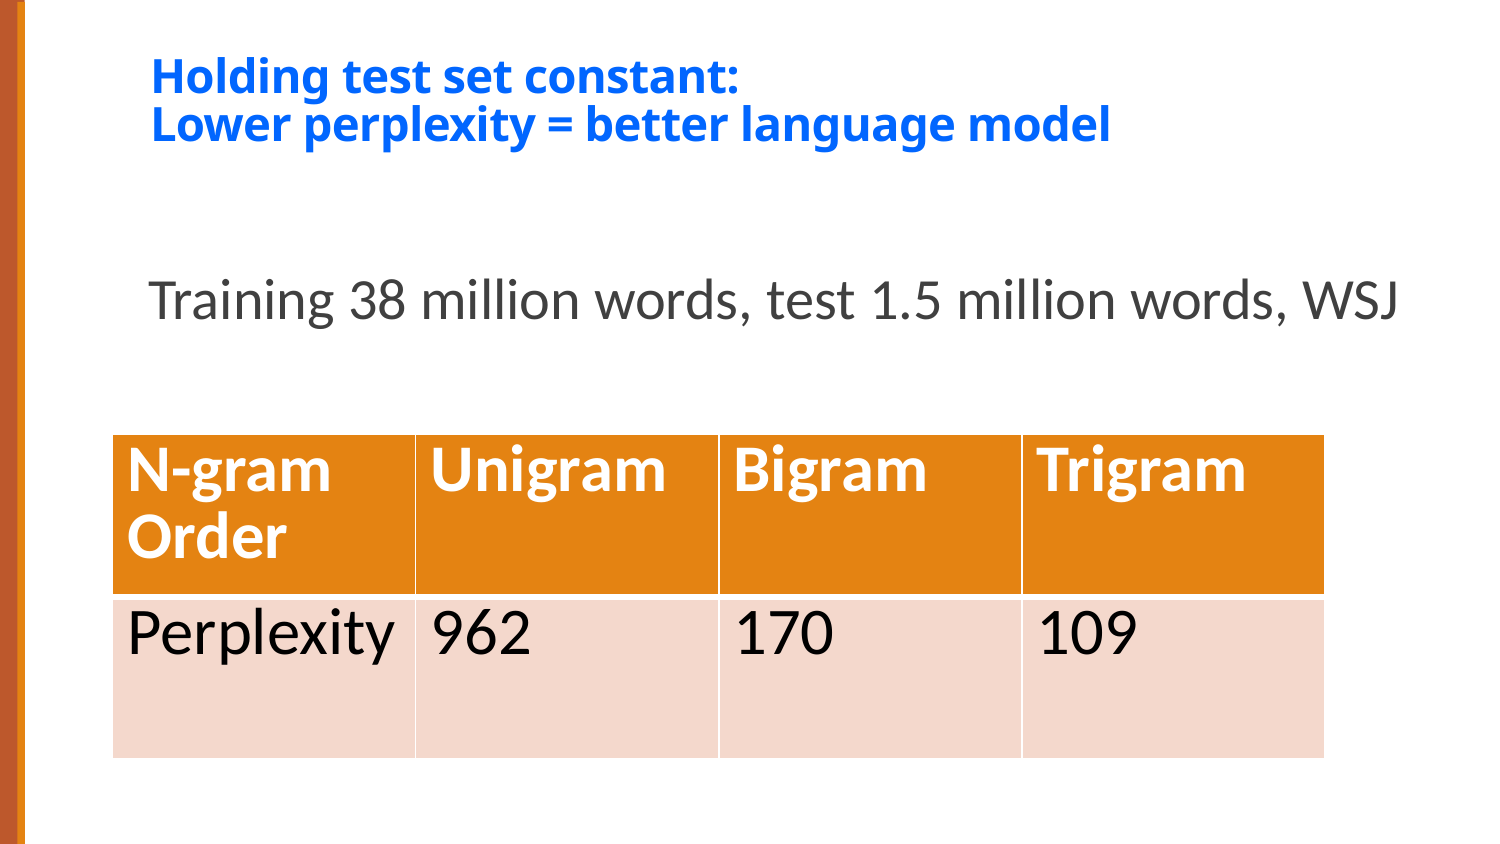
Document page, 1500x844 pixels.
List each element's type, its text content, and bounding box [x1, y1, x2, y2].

table_cell Perplexity [113, 600, 415, 758]
title Holding test set constant: Lower perplexity = better language model [135, 46, 1373, 159]
table_cell 109 [1023, 600, 1324, 758]
table_header Trigram [1023, 435, 1324, 594]
table_cell 170 [720, 600, 1021, 758]
list Training 38 million words, test 1.5 million words, WSJ [135, 196, 1450, 760]
table_cell 962 [416, 600, 718, 758]
table_header Bigram [720, 435, 1021, 594]
table_header Unigram [416, 435, 718, 594]
table_header N-gram Order [113, 435, 415, 594]
